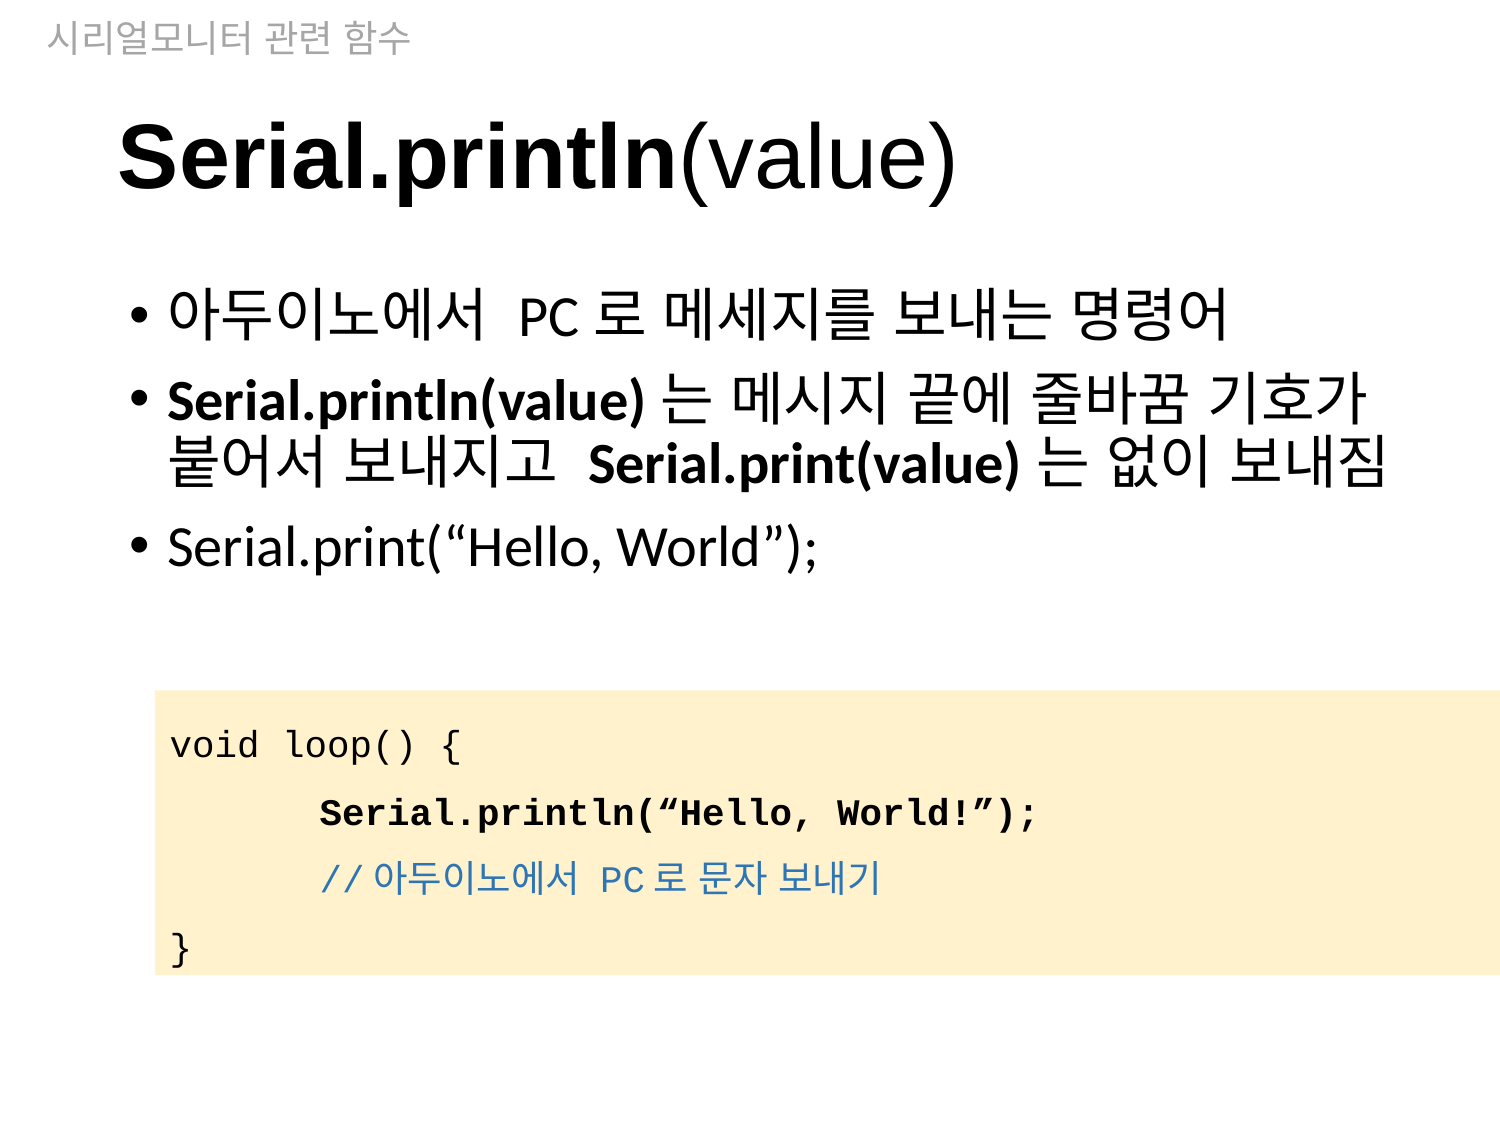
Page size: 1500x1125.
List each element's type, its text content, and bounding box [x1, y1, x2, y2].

text_box 아두이노에서 PC로 메세지를 보내는 명령어 Serial.println(value)는 메시지 끝에 줄바꿈 기호가 붙어서 보내지고 Serial.print(value)는 없이 보내짐 Serial.print(“Hello, World”); [114, 278, 1449, 589]
text_box void loop() { Serial.println(“Hello, World!”); //아두이노에서 PC로 문자 보내기 } [154, 690, 1500, 976]
text_box 시리얼모니터 관련 함수 [31, 7, 428, 68]
text_box Serial.println(value) [103, 102, 1397, 249]
